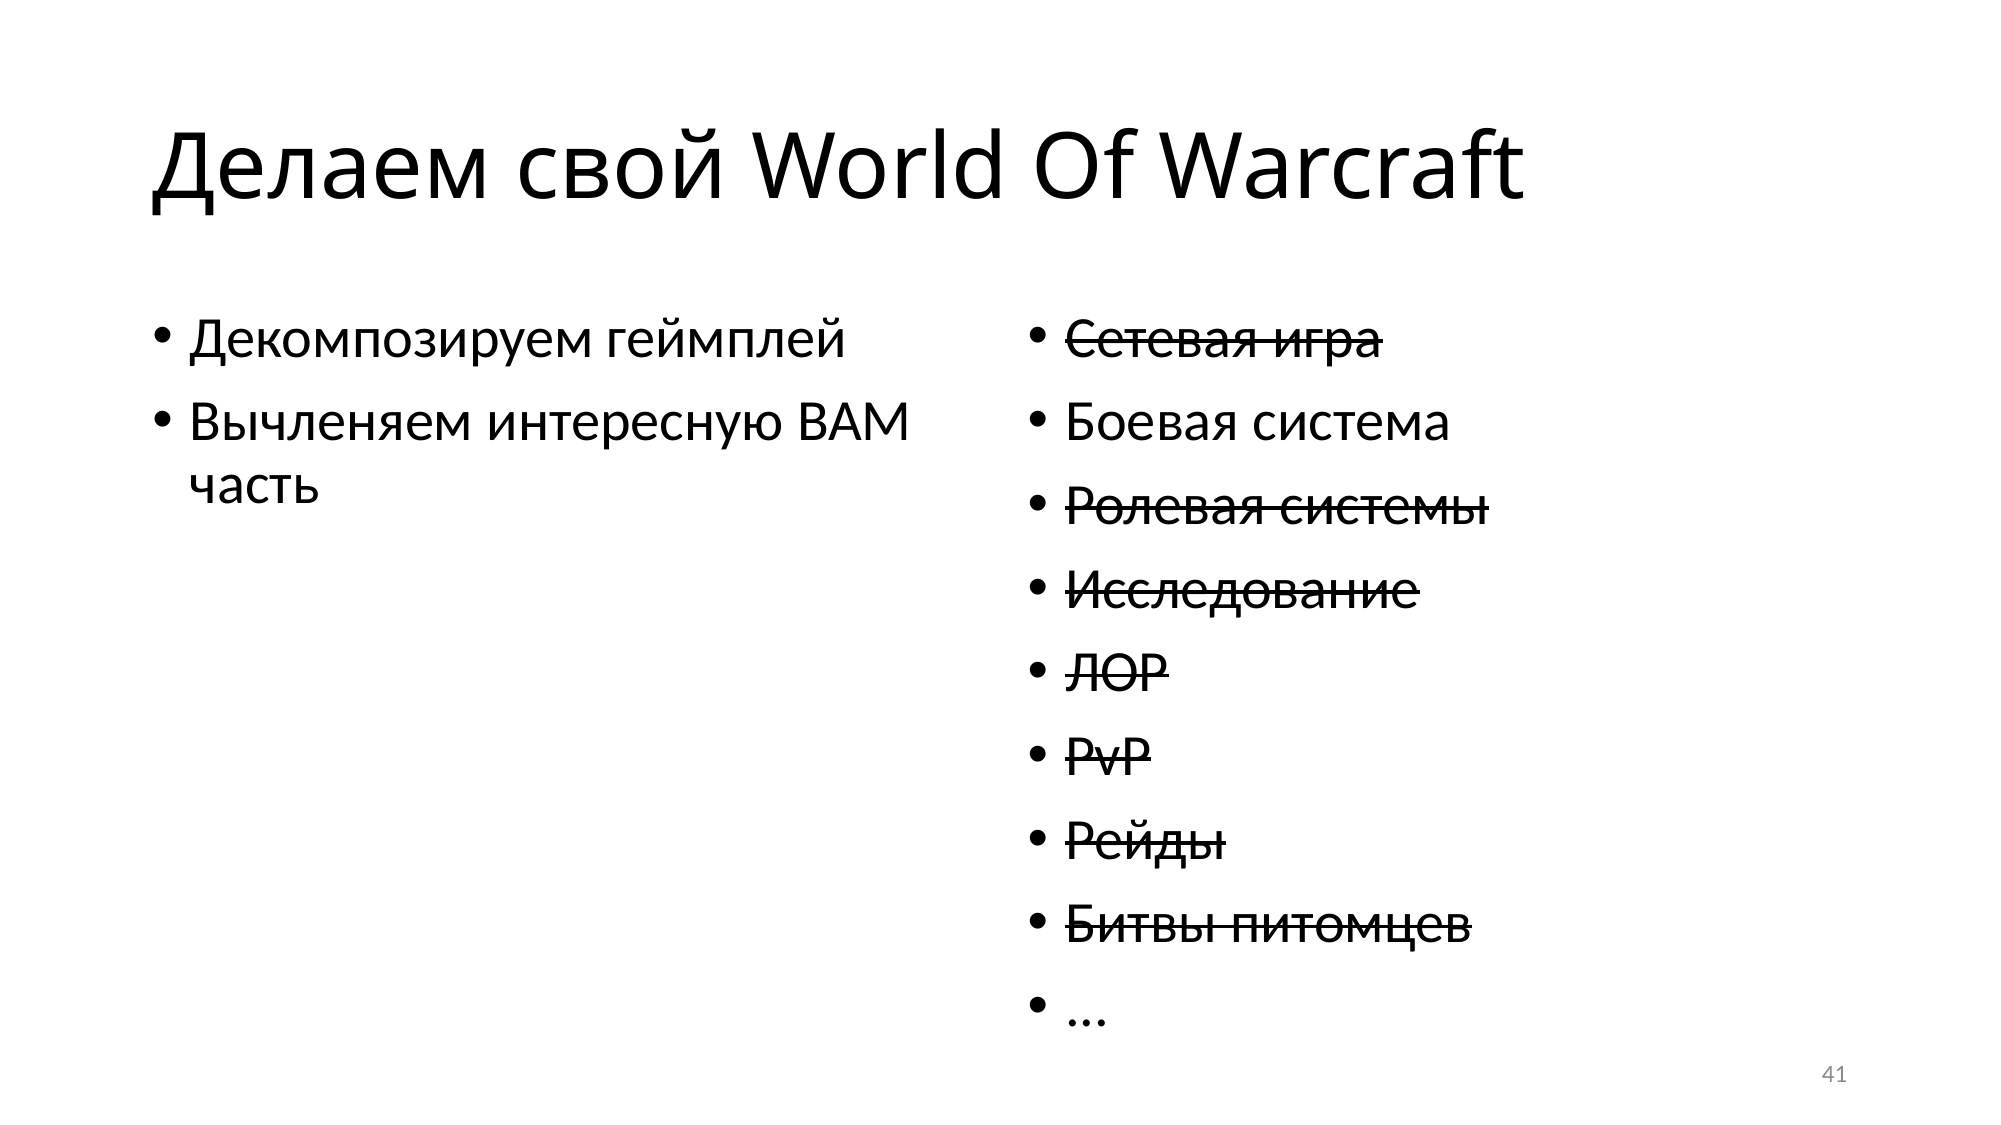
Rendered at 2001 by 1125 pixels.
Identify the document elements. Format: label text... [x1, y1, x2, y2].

title Делаем свой World Of Warcraft [137, 59, 1863, 278]
slide_number 41 [1412, 1042, 1863, 1103]
list Сетевая игра Боевая система Ролевая системы Исследование ЛОР PvP Рейды Битвы питомцев ... [1012, 299, 1863, 1066]
list Декомпозируем геймплей Вычленяем интересную ВАМ часть [137, 299, 988, 1014]
